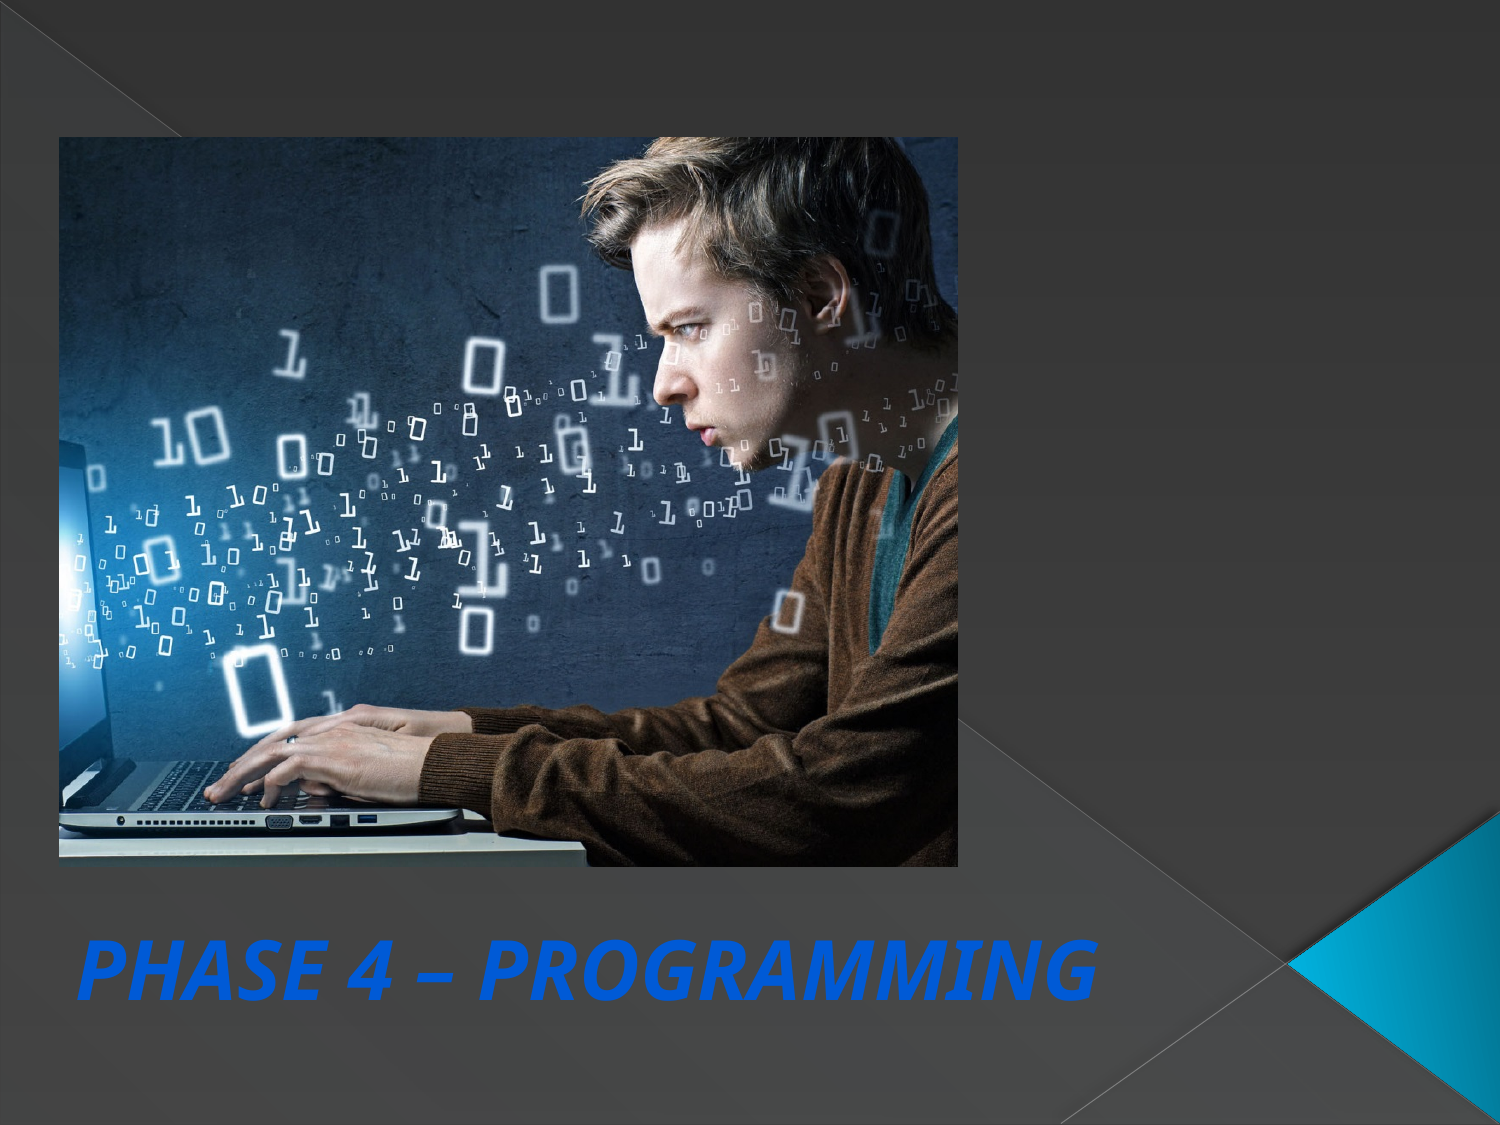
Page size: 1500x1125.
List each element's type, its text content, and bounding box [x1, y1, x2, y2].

title Phase 4 – Programming [0, 883, 1116, 1125]
picture [59, 136, 958, 867]
